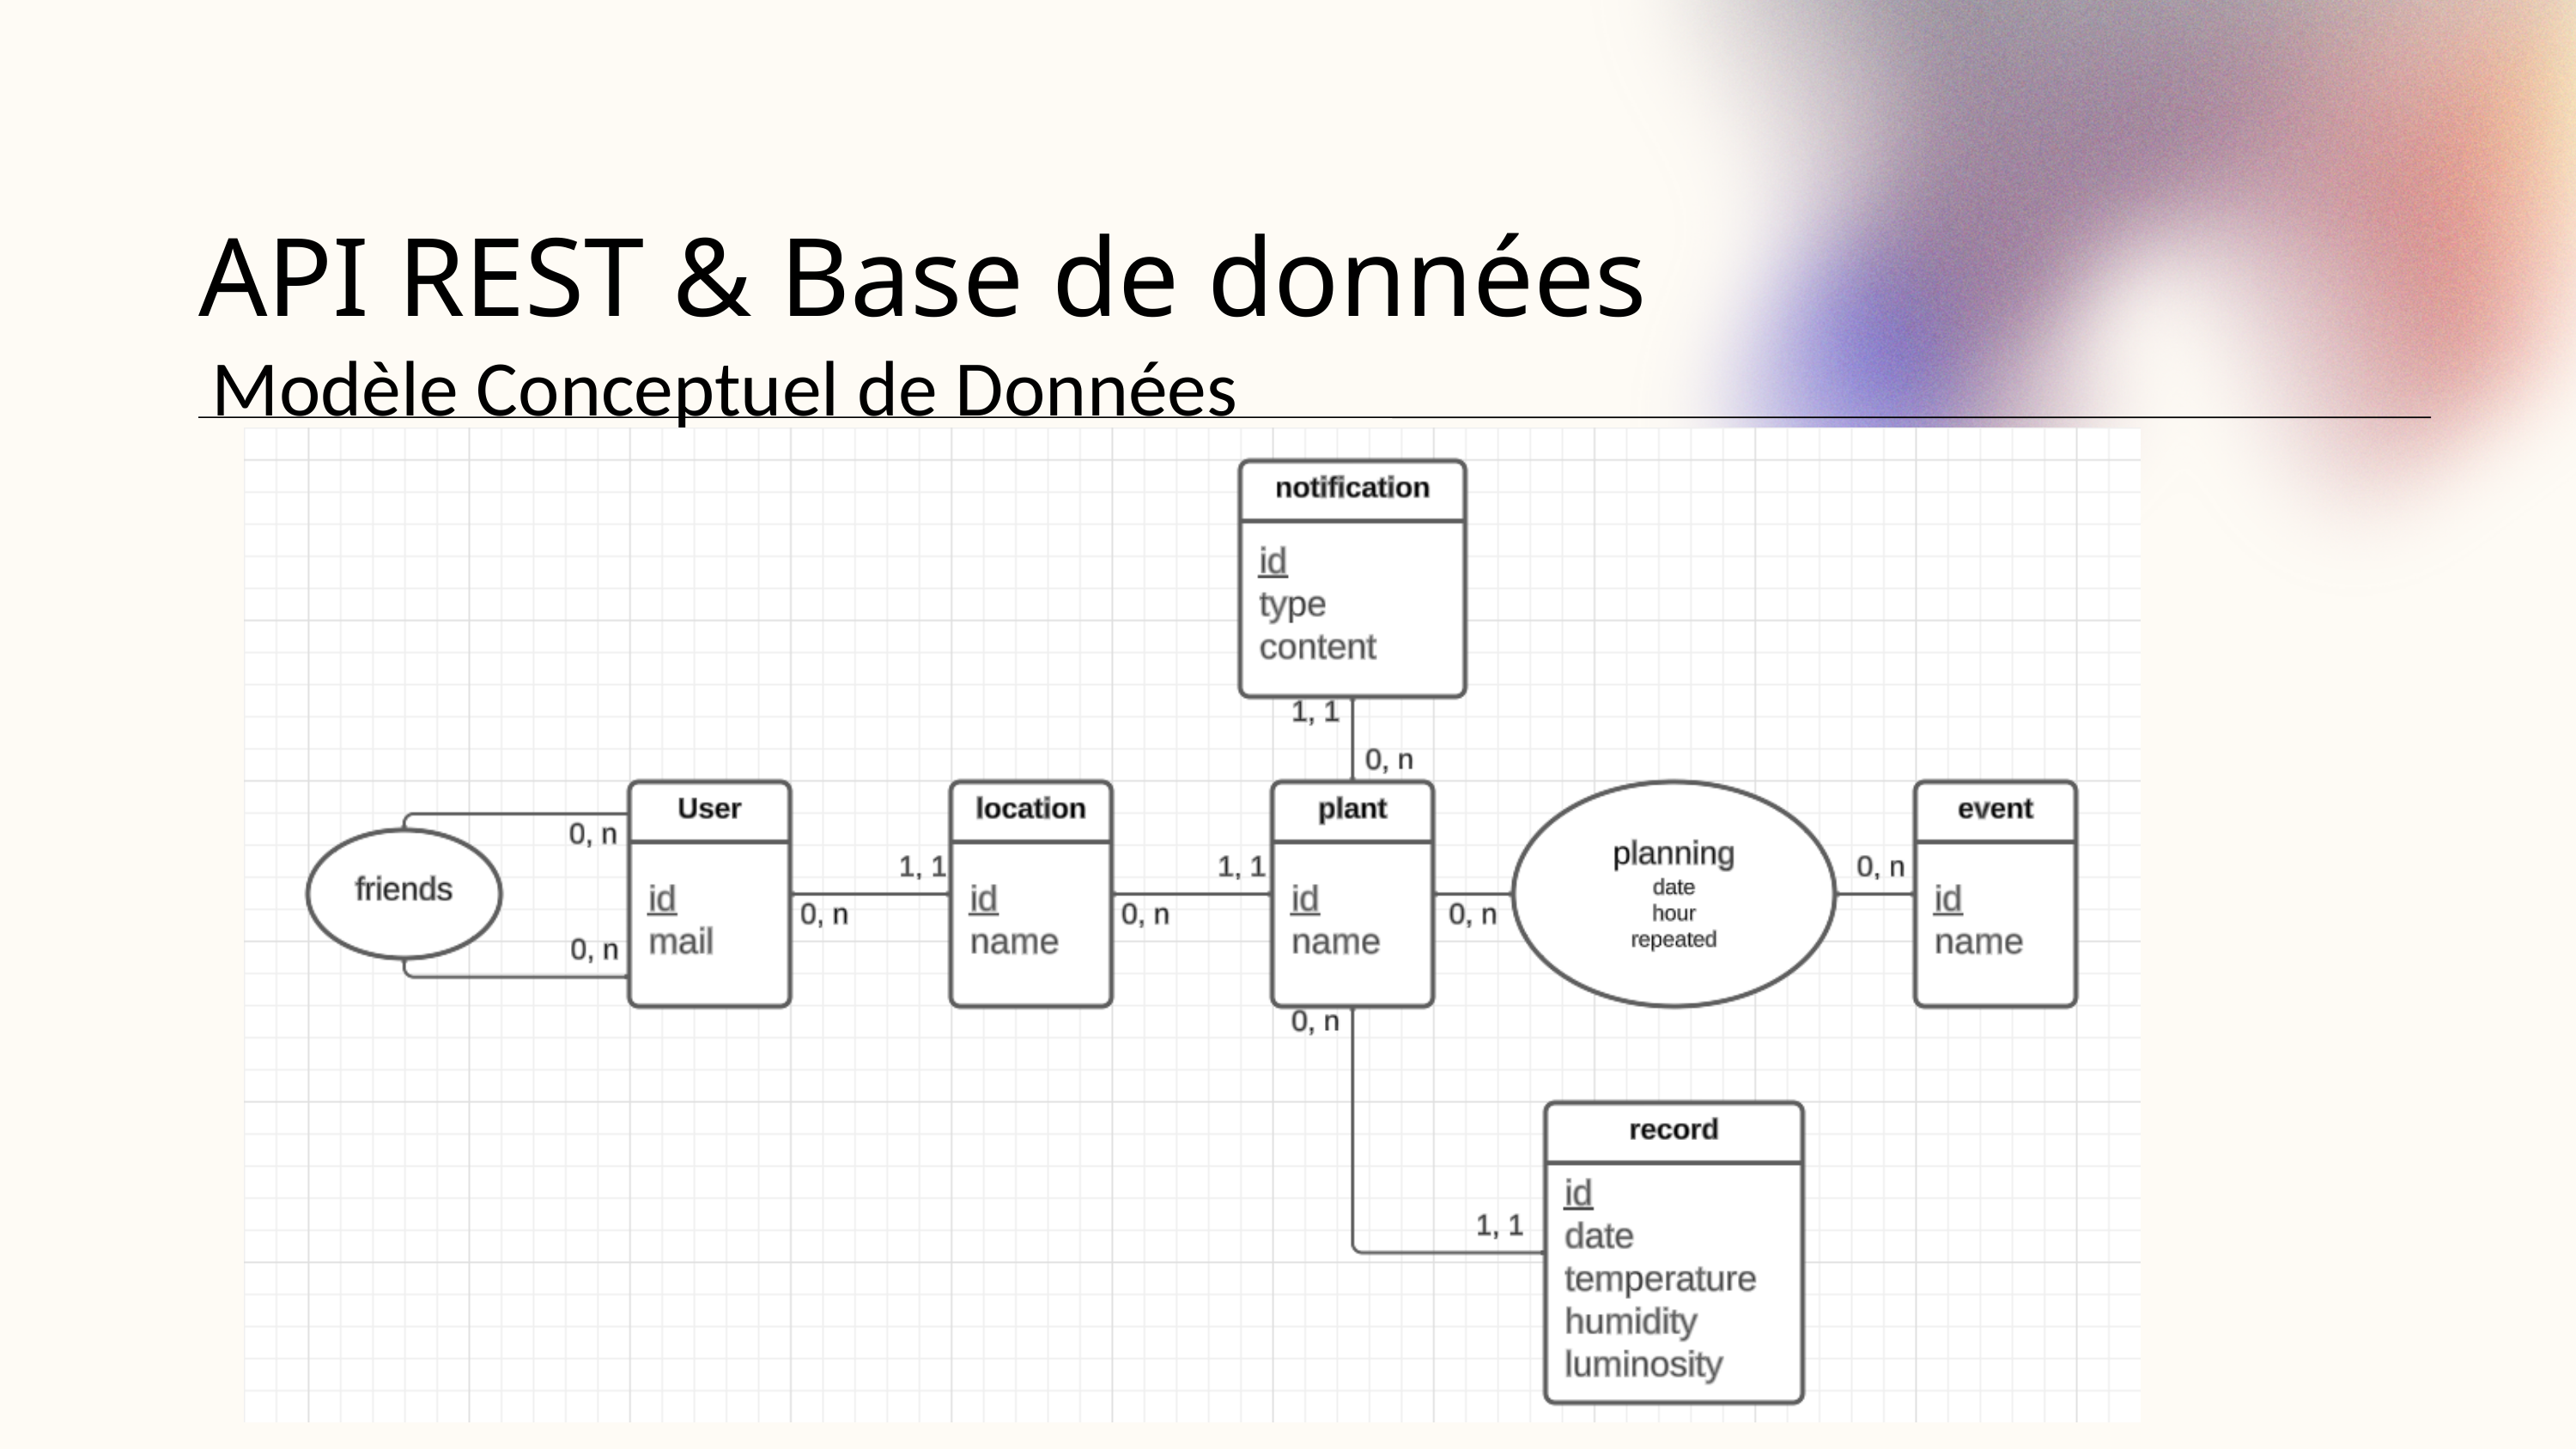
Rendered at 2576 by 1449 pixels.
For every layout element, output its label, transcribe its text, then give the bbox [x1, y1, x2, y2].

text_box API REST & Base de données [198, 207, 2378, 338]
text_box [1587, 0, 2576, 661]
title Modèle Conceptuel de Données [198, 281, 1294, 488]
picture [244, 427, 2141, 1422]
